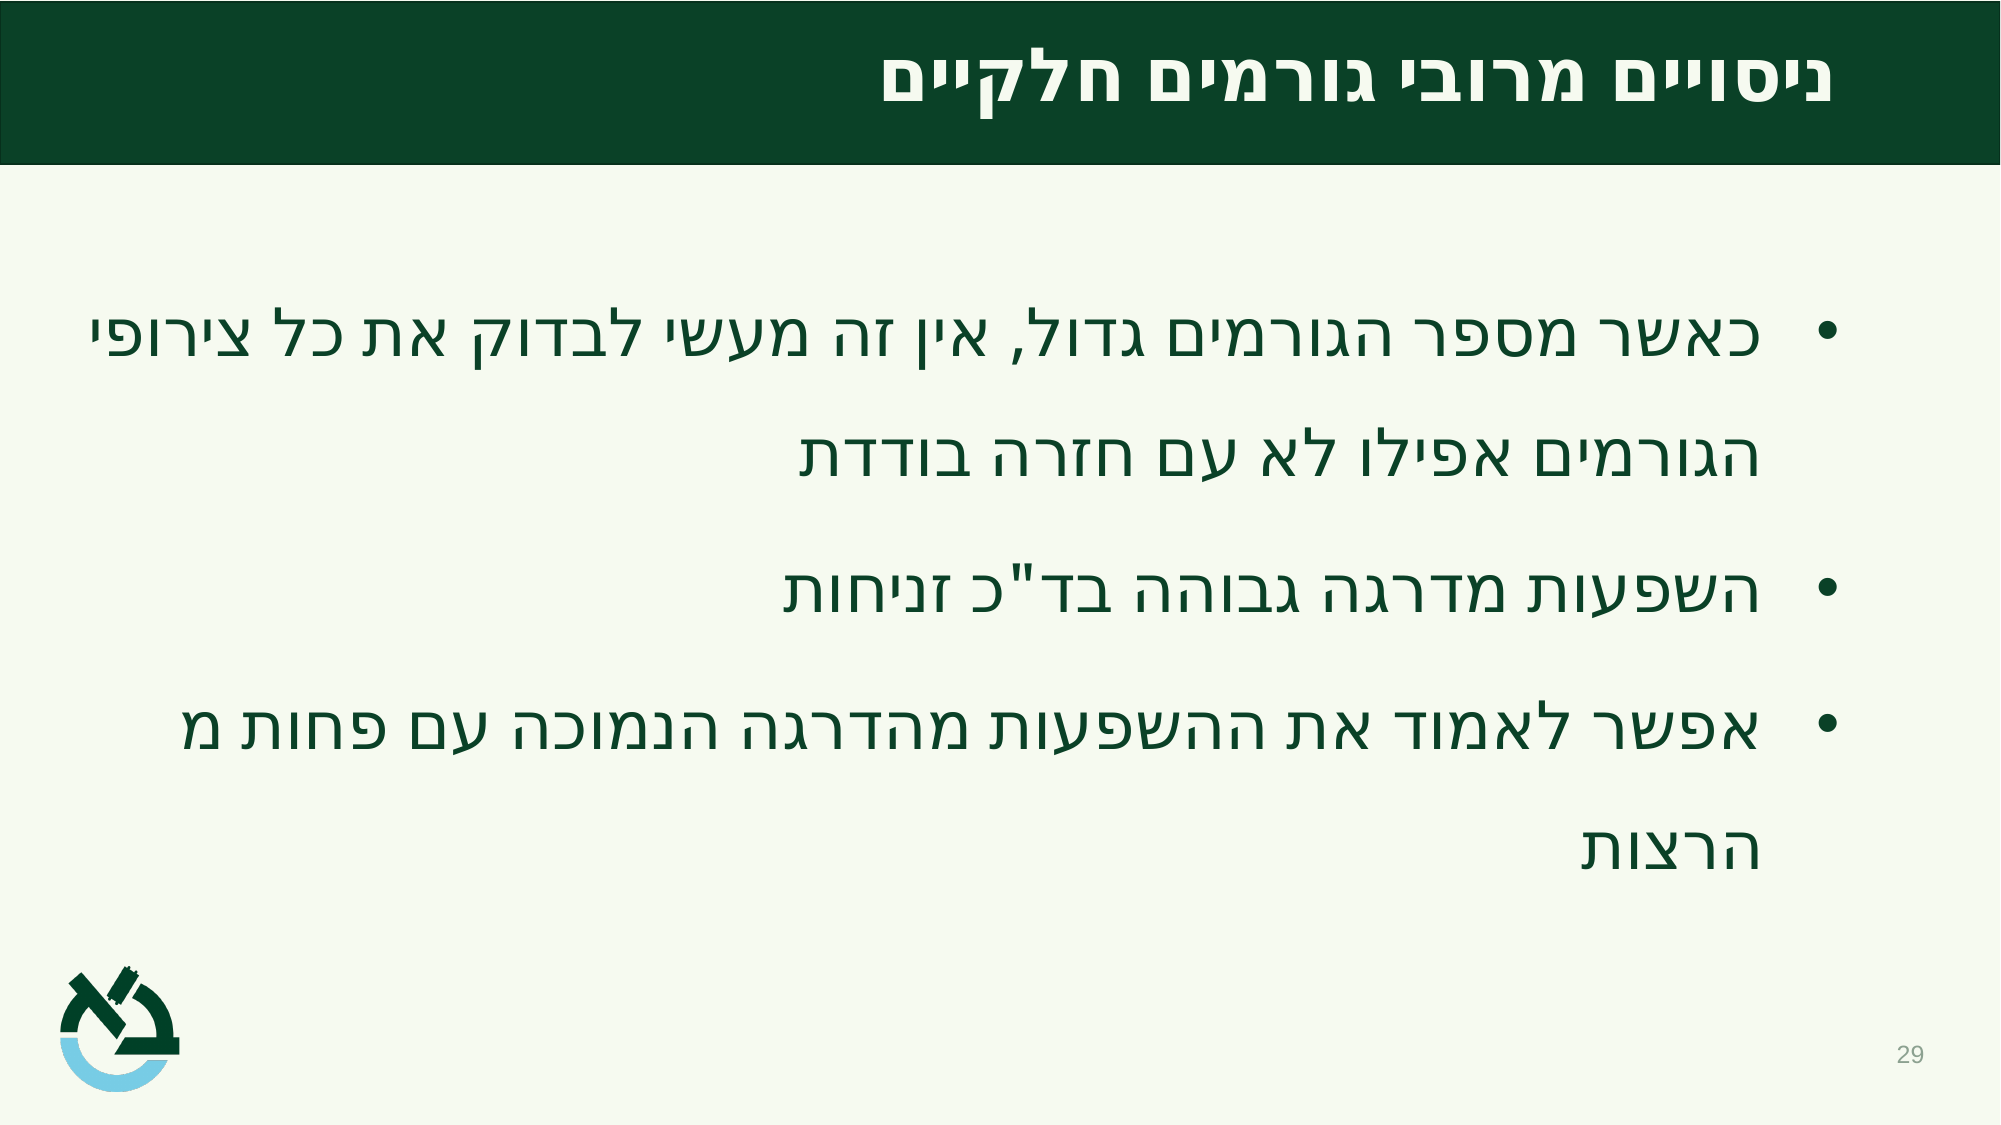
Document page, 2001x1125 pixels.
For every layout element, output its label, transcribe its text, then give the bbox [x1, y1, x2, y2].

title ניסויים מרובי גורמים חלקיים [645, 1, 1855, 165]
slide_number 29 [1861, 1023, 1940, 1084]
